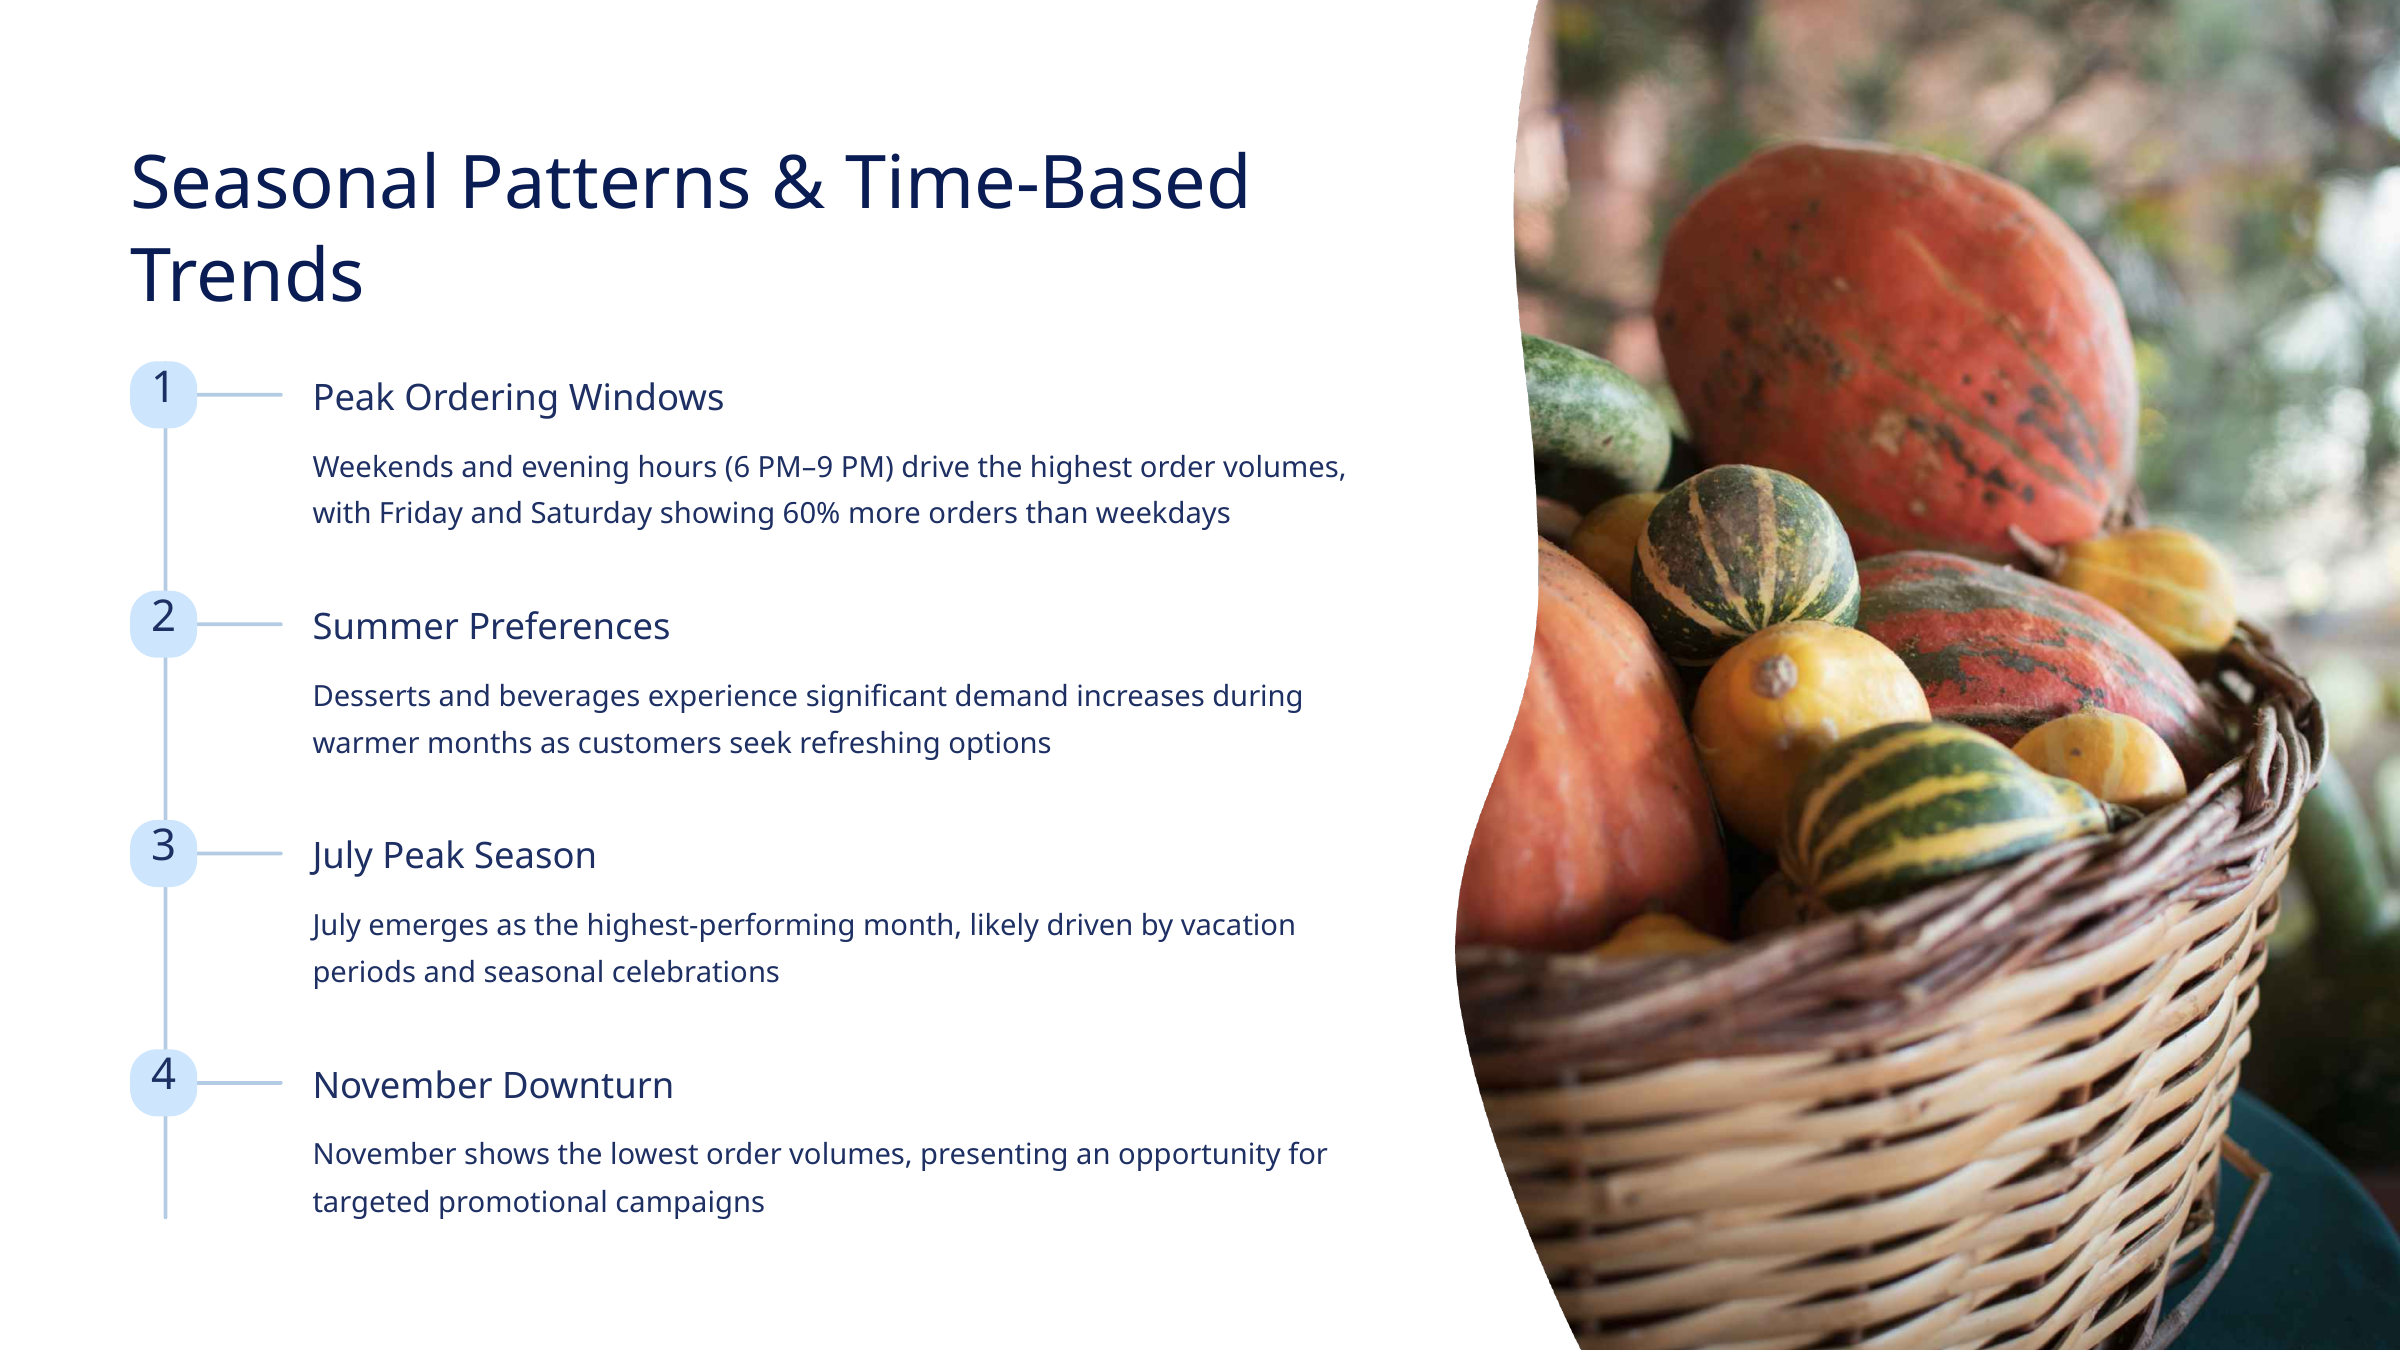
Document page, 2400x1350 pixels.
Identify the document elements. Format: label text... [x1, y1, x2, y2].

picture [1454, 0, 2400, 1350]
text_box [198, 622, 283, 627]
text_box [130, 819, 198, 888]
text_box [163, 1117, 168, 1220]
text_box 4 [141, 1055, 186, 1111]
text_box Desserts and beverages experience significant demand increases during warmer months as customers seek refreshing options [312, 665, 1370, 761]
text_box 3 [141, 825, 186, 882]
text_box 2 [141, 596, 186, 653]
text_box [130, 361, 198, 429]
text_box November Downturn [312, 1059, 685, 1107]
text_box Summer Preferences [312, 601, 685, 648]
text_box [198, 1081, 283, 1085]
text_box [163, 429, 168, 590]
text_box [163, 888, 168, 1049]
text_box Weekends and evening hours (6 PM–9 PM) drive the highest order volumes, with Friday and Saturday showing 60% more orders than weekdays [312, 436, 1370, 532]
text_box [130, 1049, 198, 1117]
text_box [163, 658, 168, 820]
text_box Peak Ordering Windows [312, 371, 736, 419]
text_box 1 [141, 367, 186, 423]
text_box July Peak Season [312, 830, 685, 877]
text_box [198, 392, 283, 397]
text_box November shows the lowest order volumes, presenting an opportunity for targeted promotional campaigns [312, 1123, 1370, 1220]
text_box Seasonal Patterns & Time-Based Trends [130, 130, 1370, 317]
text_box July emerges as the highest-performing month, likely driven by vacation periods and seasonal celebrations [312, 894, 1370, 990]
text_box [130, 590, 198, 658]
text_box [198, 851, 283, 856]
